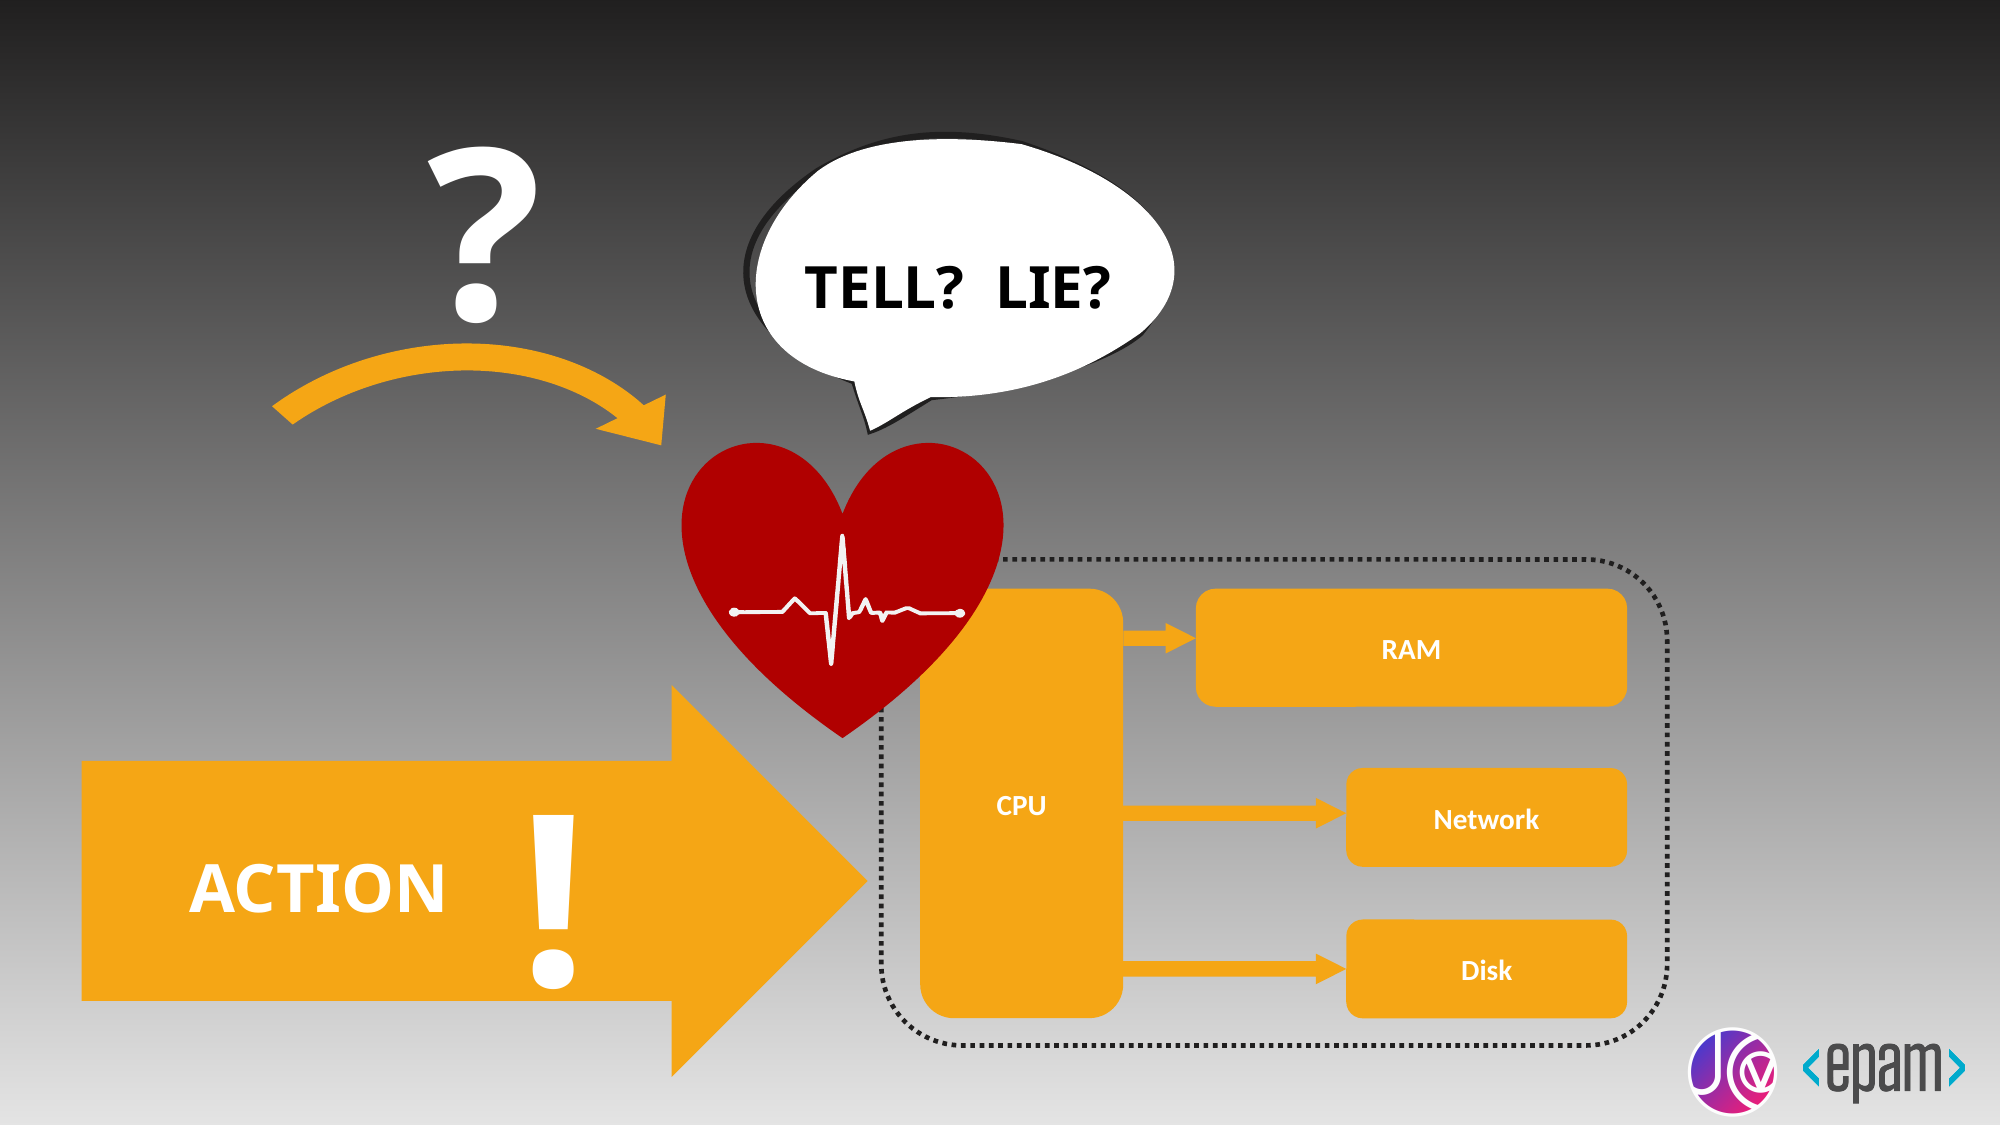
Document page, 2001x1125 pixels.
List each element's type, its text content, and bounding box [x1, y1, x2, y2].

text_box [682, 439, 1668, 1046]
text_box ? [413, 73, 561, 356]
text_box ? [421, 372, 512, 376]
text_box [81, 684, 868, 1077]
picture [1687, 1027, 1778, 1118]
text_box TELL? LIE? [745, 133, 1175, 433]
picture [1796, 1042, 1972, 1105]
text_box [270, 342, 667, 447]
